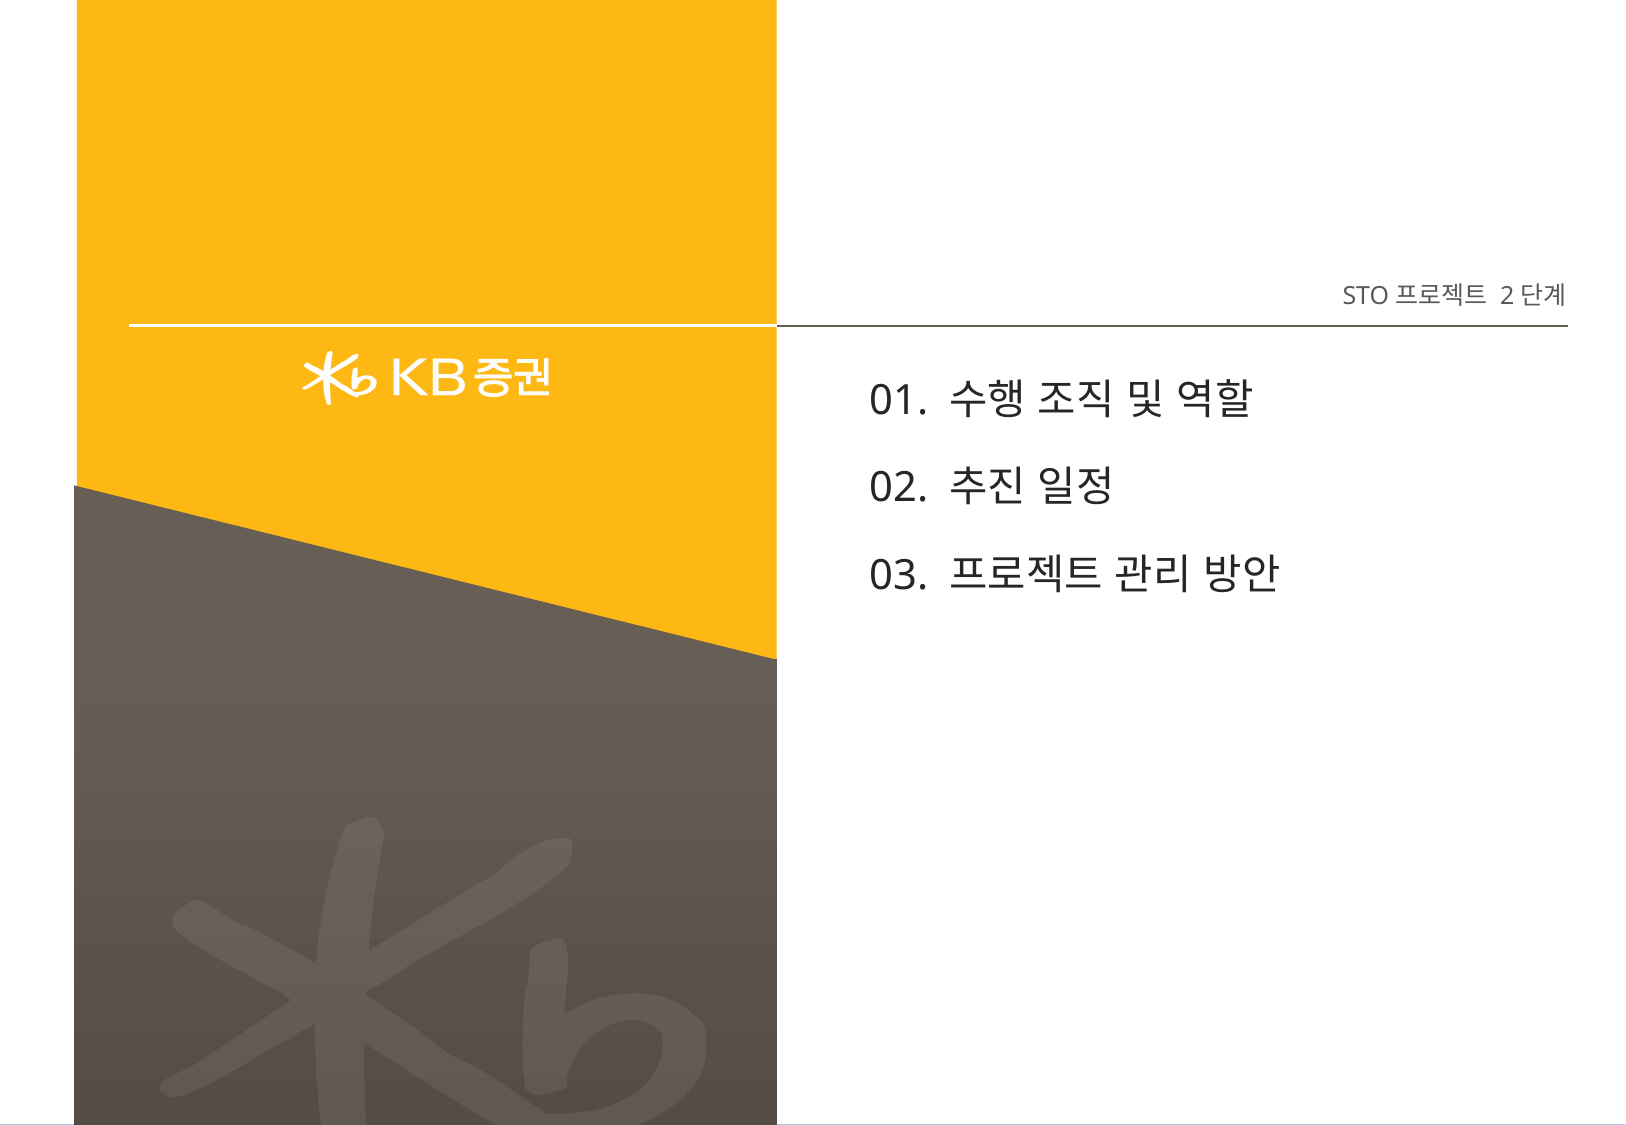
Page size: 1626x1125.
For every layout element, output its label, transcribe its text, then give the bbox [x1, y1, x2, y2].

text_box [75, 0, 779, 486]
picture [301, 351, 550, 405]
text_box 01. 수행 조직 및 역할 02. 추진 일정 03. 프로젝트 관리 방안 [869, 372, 1569, 598]
text_box STO프로젝트 2단계 [812, 272, 1582, 317]
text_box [73, 485, 777, 1125]
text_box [170, 174, 768, 326]
